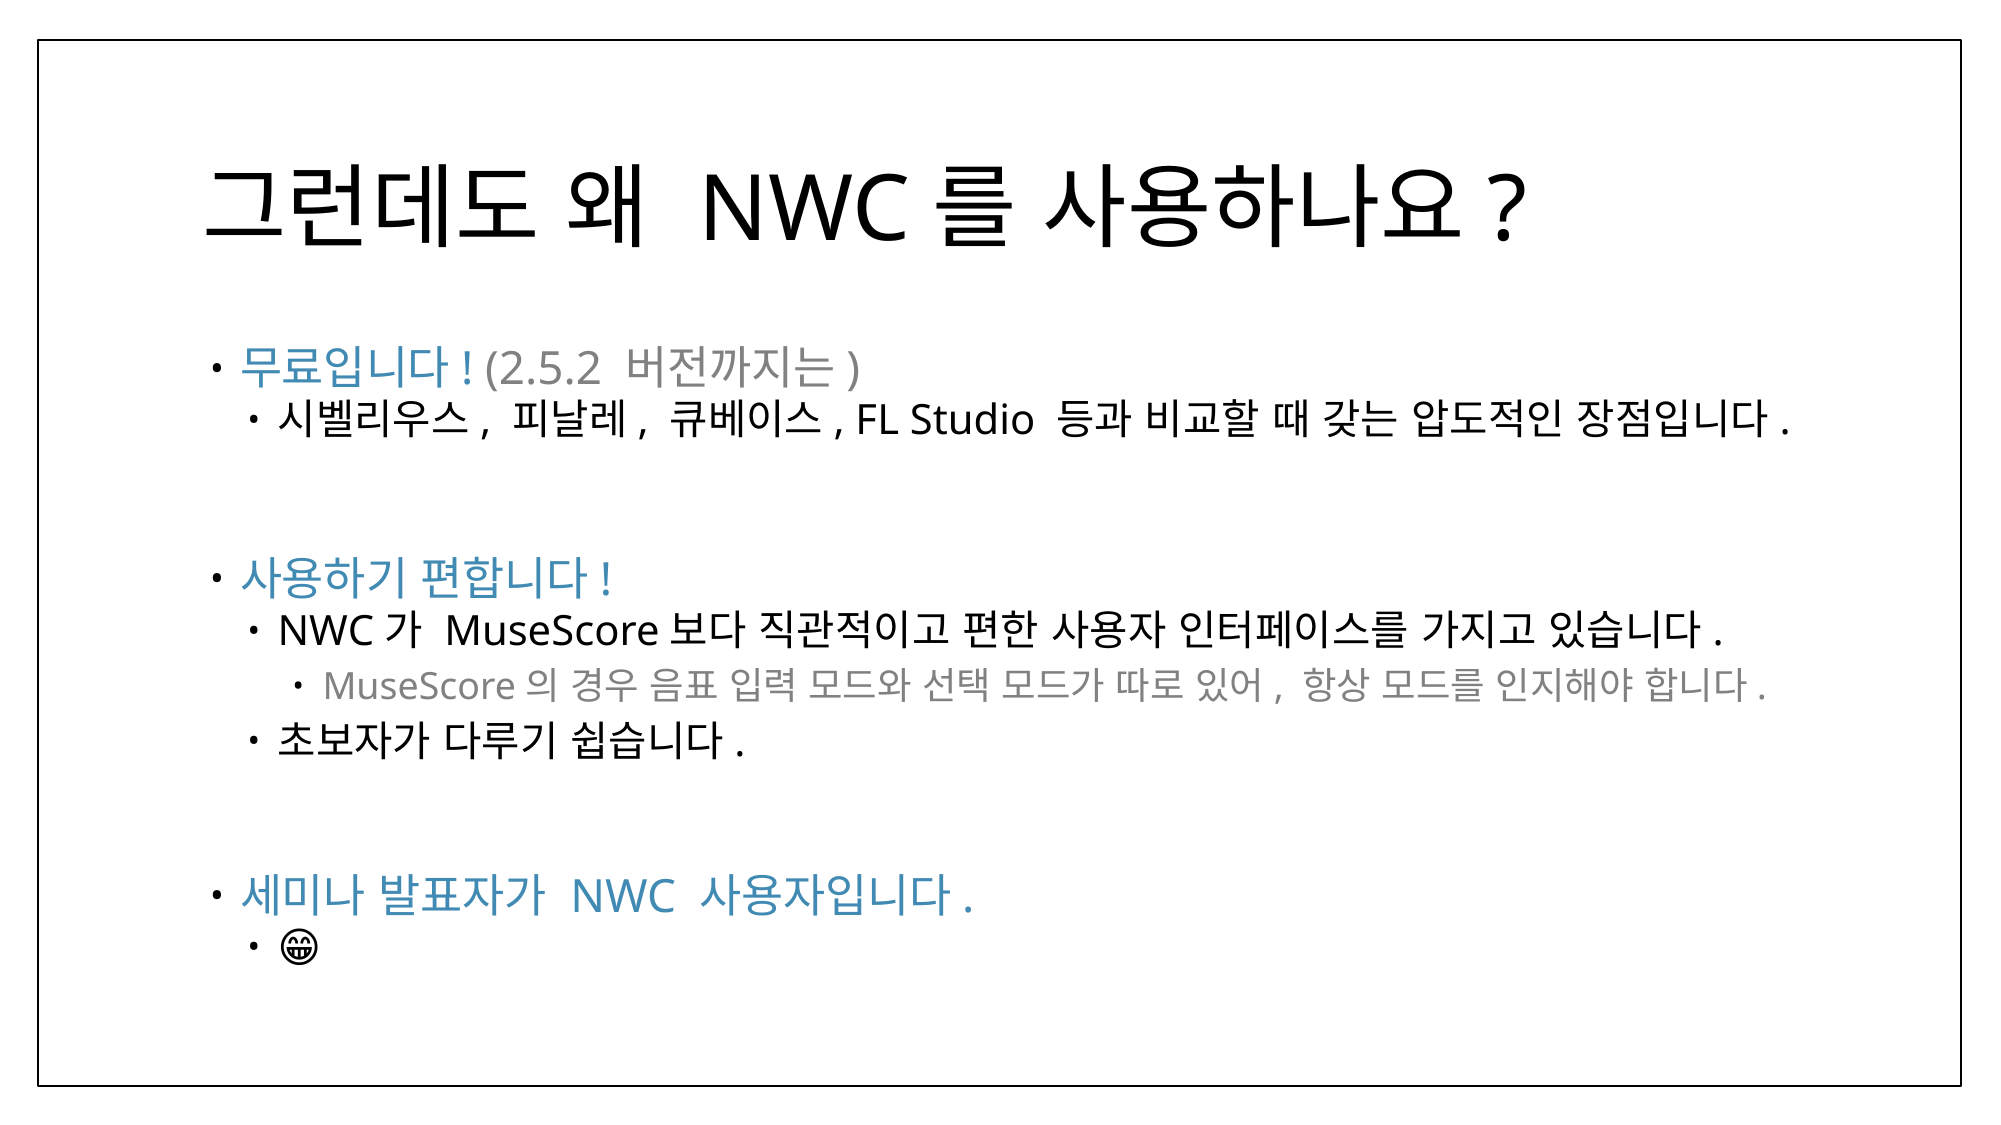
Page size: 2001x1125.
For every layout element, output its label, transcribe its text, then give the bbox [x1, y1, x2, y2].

list 무료입니다! (2.5.2 버전까지는) 시벨리우스, 피날레, 큐베이스, FL Studio 등과 비교할 때 갖는 압도적인 장점입니다. 사용하기 편합니다! NWC가 MuseScore보다 직관적이고 편한 사용자 인터페이스를 가지고 있습니다. MuseScore의 경우 음표 입력 모드와 선택 모드가 따로 있어, 항상 모드를 인지해야 합니다. 초보자가 다루기 쉽습니다. 세미나 발표자가 NWC 사용자입니다. 😁 [187, 337, 1808, 1000]
title 그런데도 왜 NWC를 사용하나요? [187, 99, 1808, 323]
